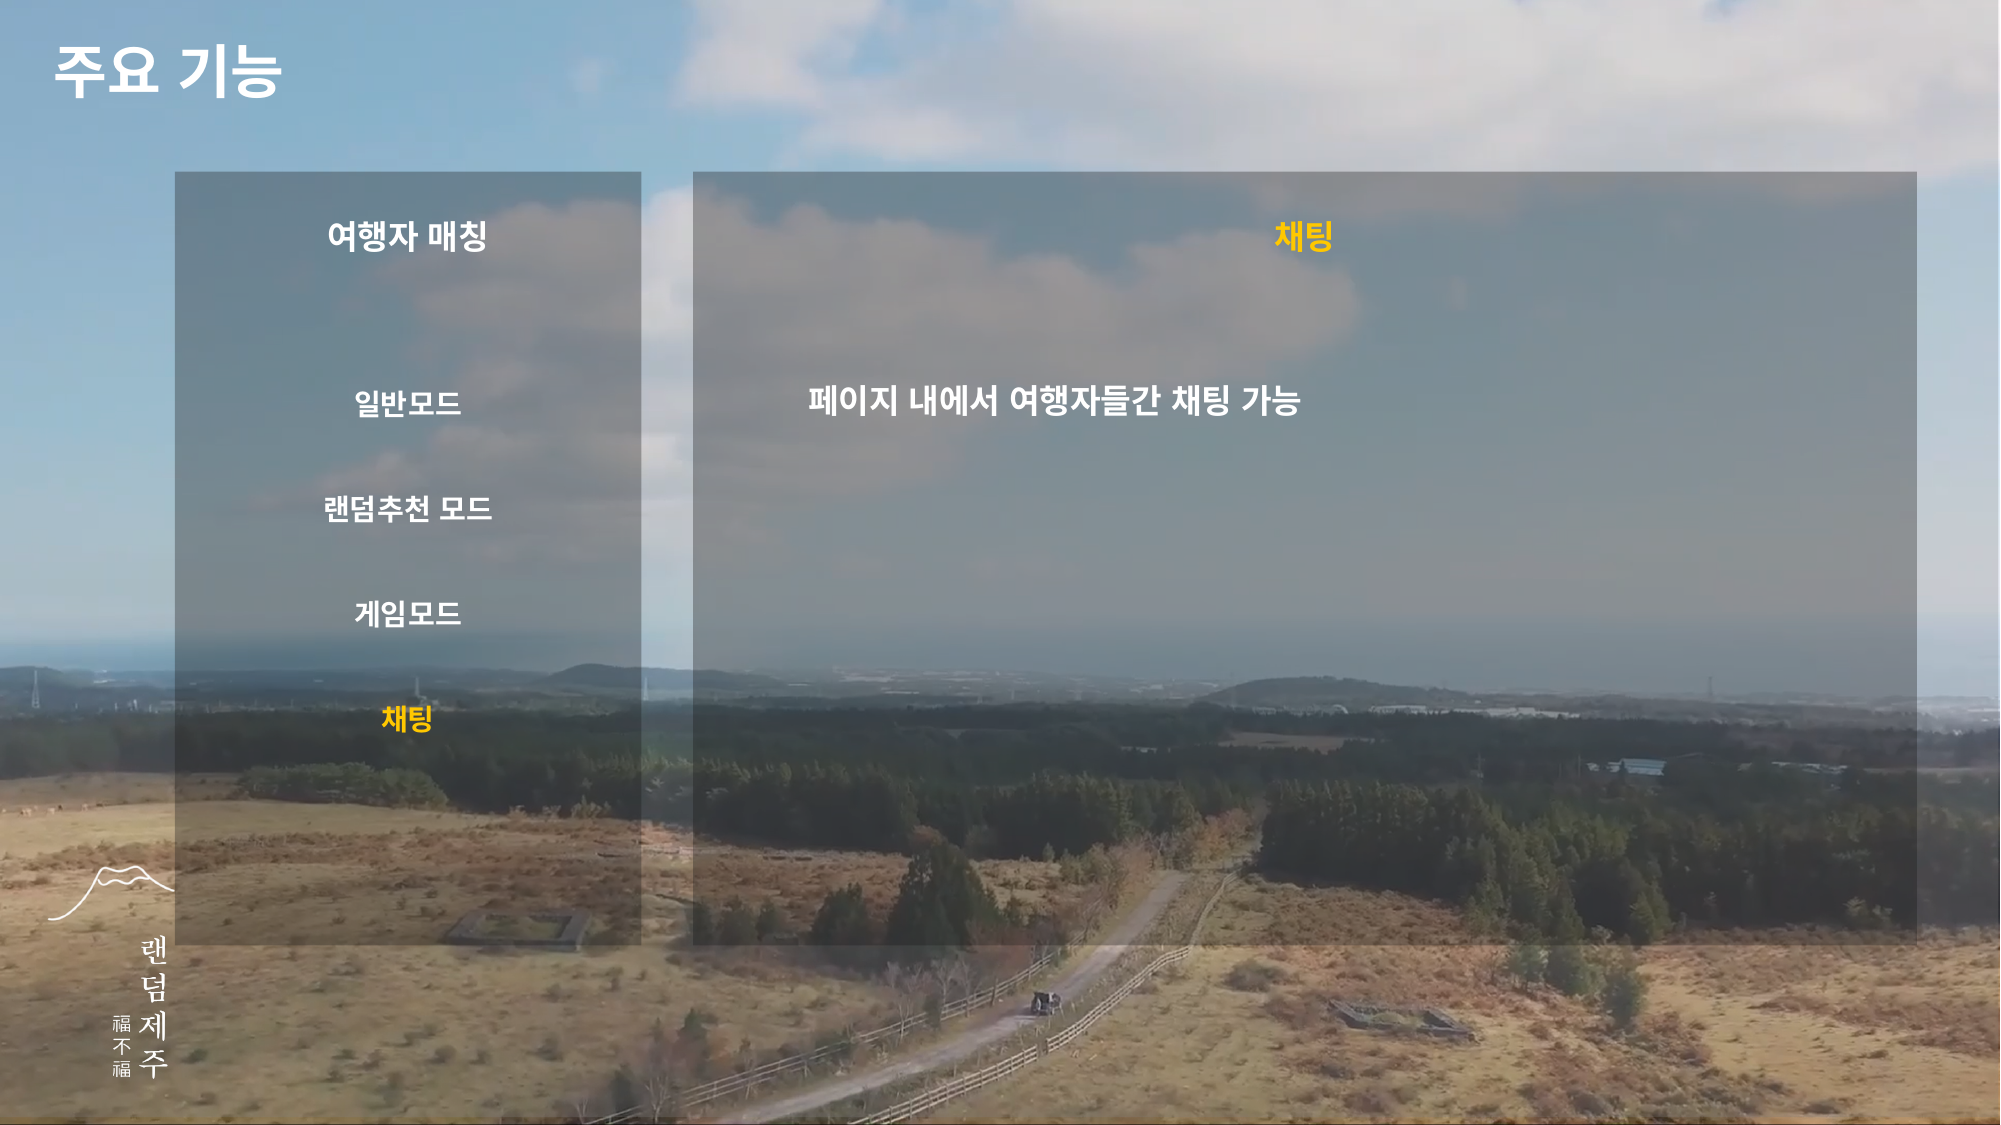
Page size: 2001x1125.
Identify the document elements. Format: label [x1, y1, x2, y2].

text_box [174, 171, 642, 946]
picture [0, 0, 2000, 1125]
text_box [693, 171, 1918, 946]
